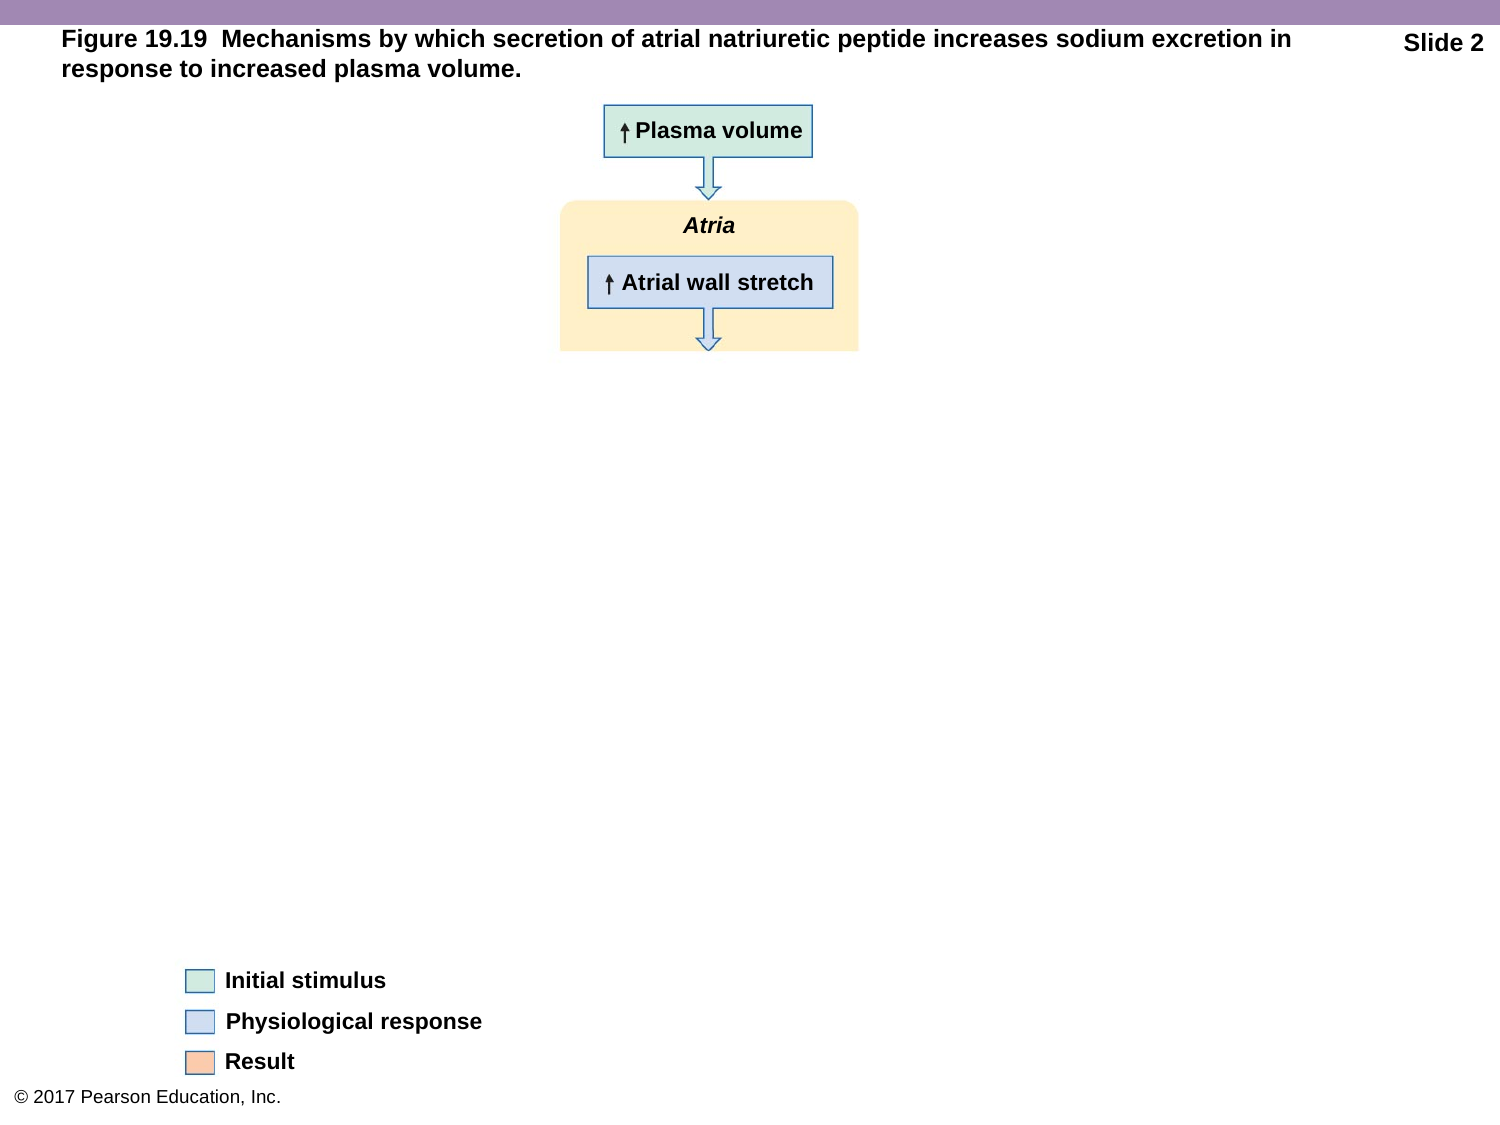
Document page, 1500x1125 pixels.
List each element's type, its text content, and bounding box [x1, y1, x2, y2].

picture [174, 94, 1242, 1077]
title Figure 19.19 Mechanisms by which secretion of atrial natriuretic peptide increases sodium excretion in response to increased plasma volume. [46, 14, 1500, 91]
text_box Slide 2 [1388, 18, 1500, 64]
